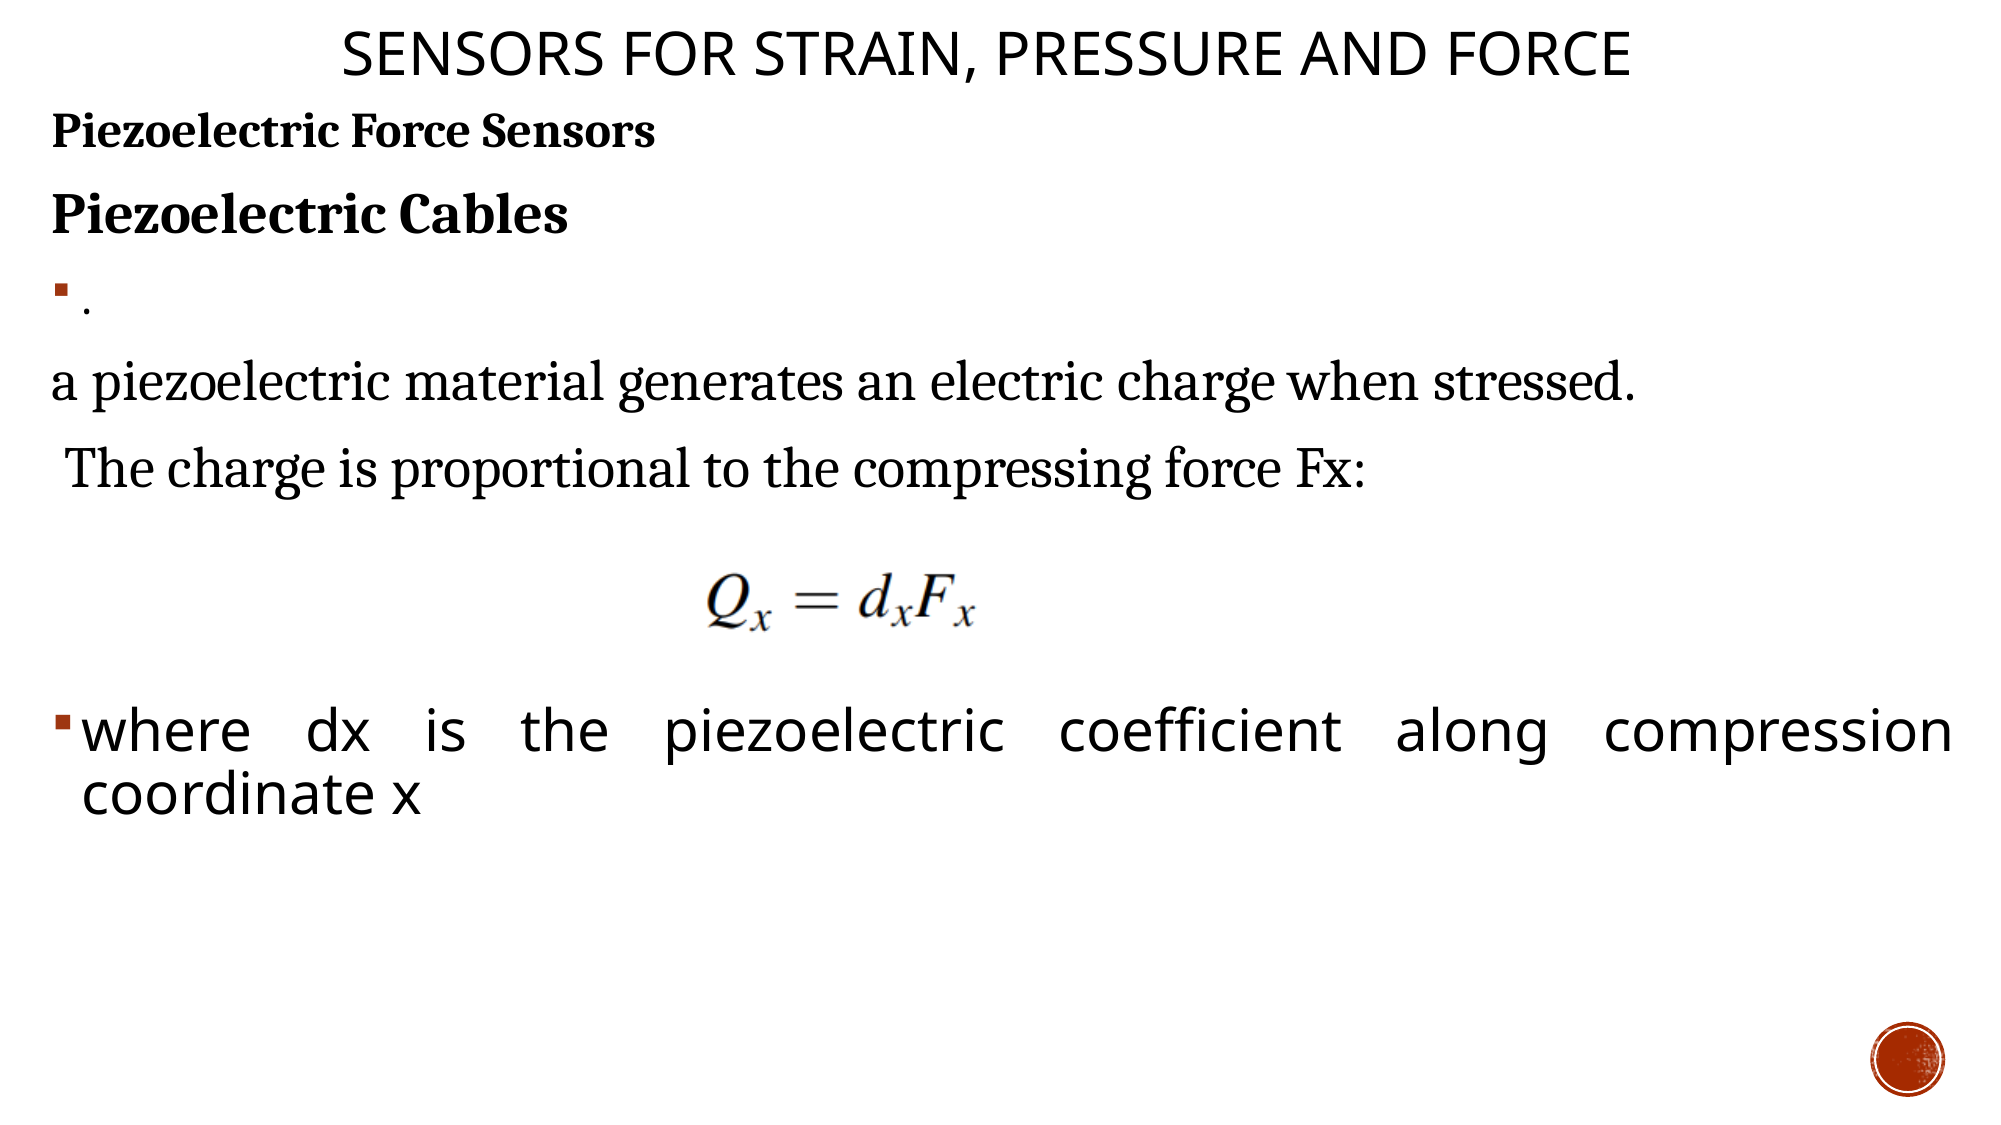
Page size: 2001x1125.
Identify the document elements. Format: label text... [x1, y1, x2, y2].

picture [675, 543, 1000, 653]
list Piezoelectric Force Sensors Piezoelectric Cables . a piezoelectric material generates an electric charge when stressed. The charge is proportional to the compressing force Fx: where dx is the piezoelectric coefficient along compression coordinate x [36, 96, 1970, 1099]
title Sensors for strain, pressure and force [163, 15, 1814, 96]
